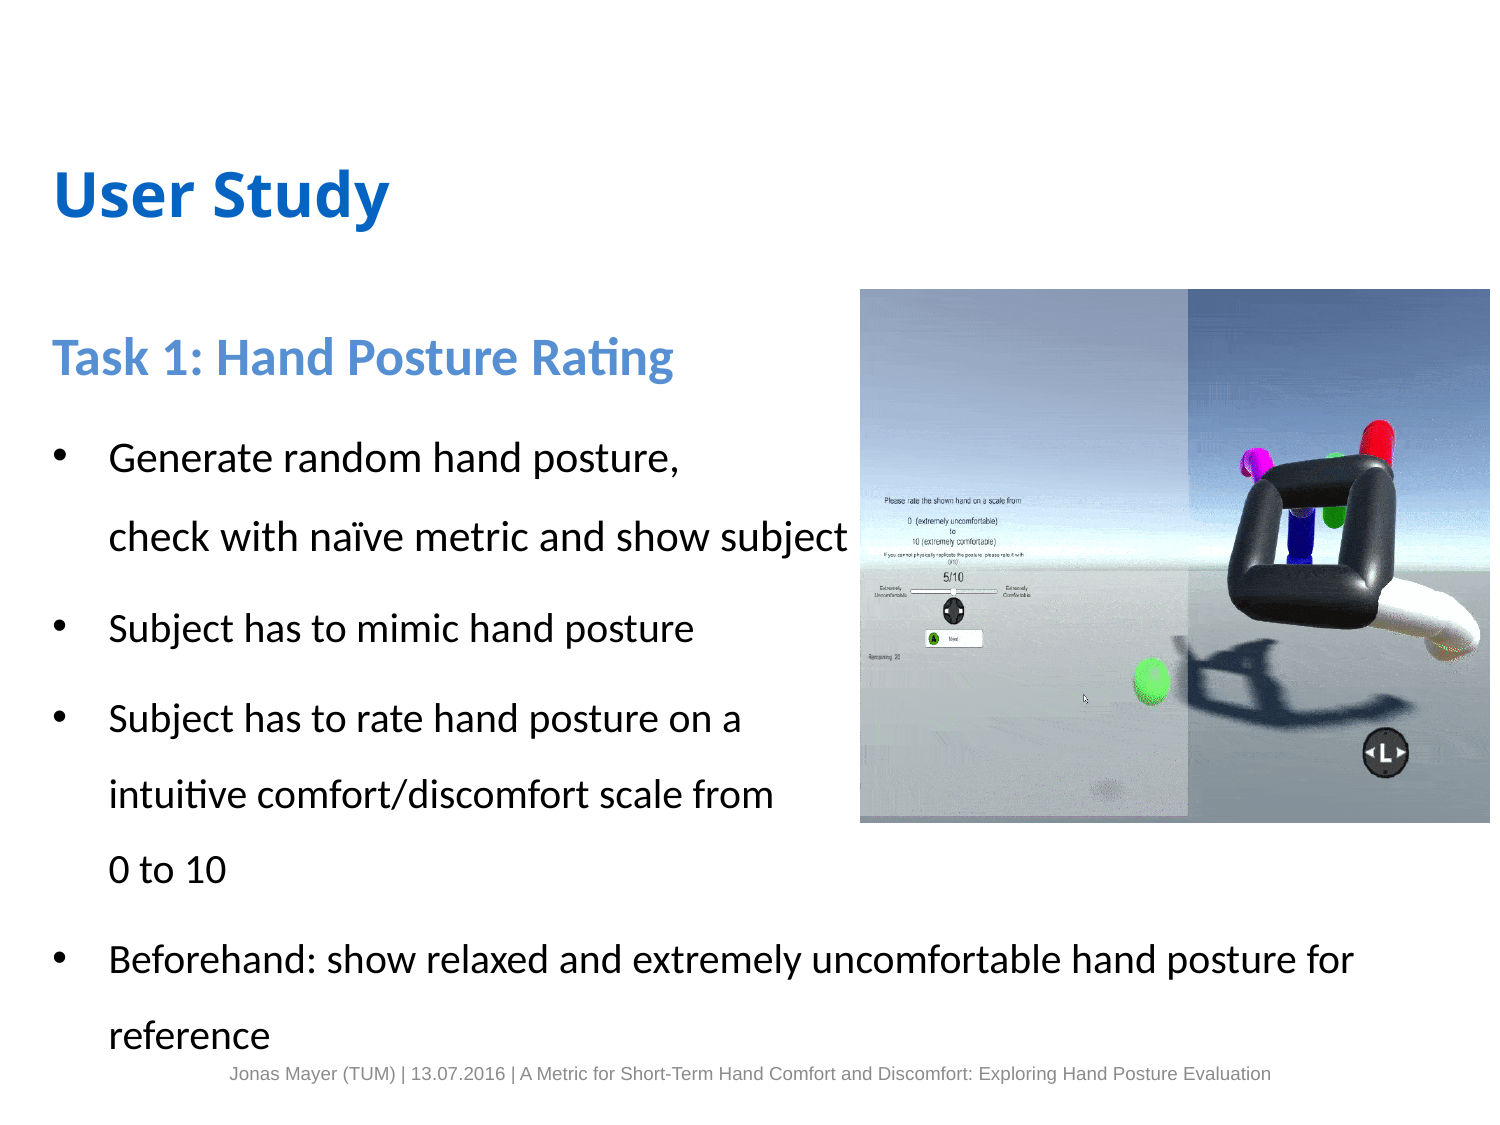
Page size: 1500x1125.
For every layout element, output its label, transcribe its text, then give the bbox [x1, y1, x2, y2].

footer Jonas Mayer (TUM) | 13.07.2016 | A Metric for Short-Term Hand Comfort and Discomfort: Exploring Hand Posture Evaluation [103, 1042, 1397, 1103]
list Task 1: Hand Posture Rating Generate random hand posture, check with naïve metric and show subject Subject has to mimic hand posture Subject has to rate hand posture on a intuitive comfort/discomfort scale from 0 to 10 Beforehand: show relaxed and extremely uncomfortable hand posture for reference [52, 288, 1449, 1061]
title User Study [52, 162, 1449, 231]
picture [860, 289, 1490, 823]
